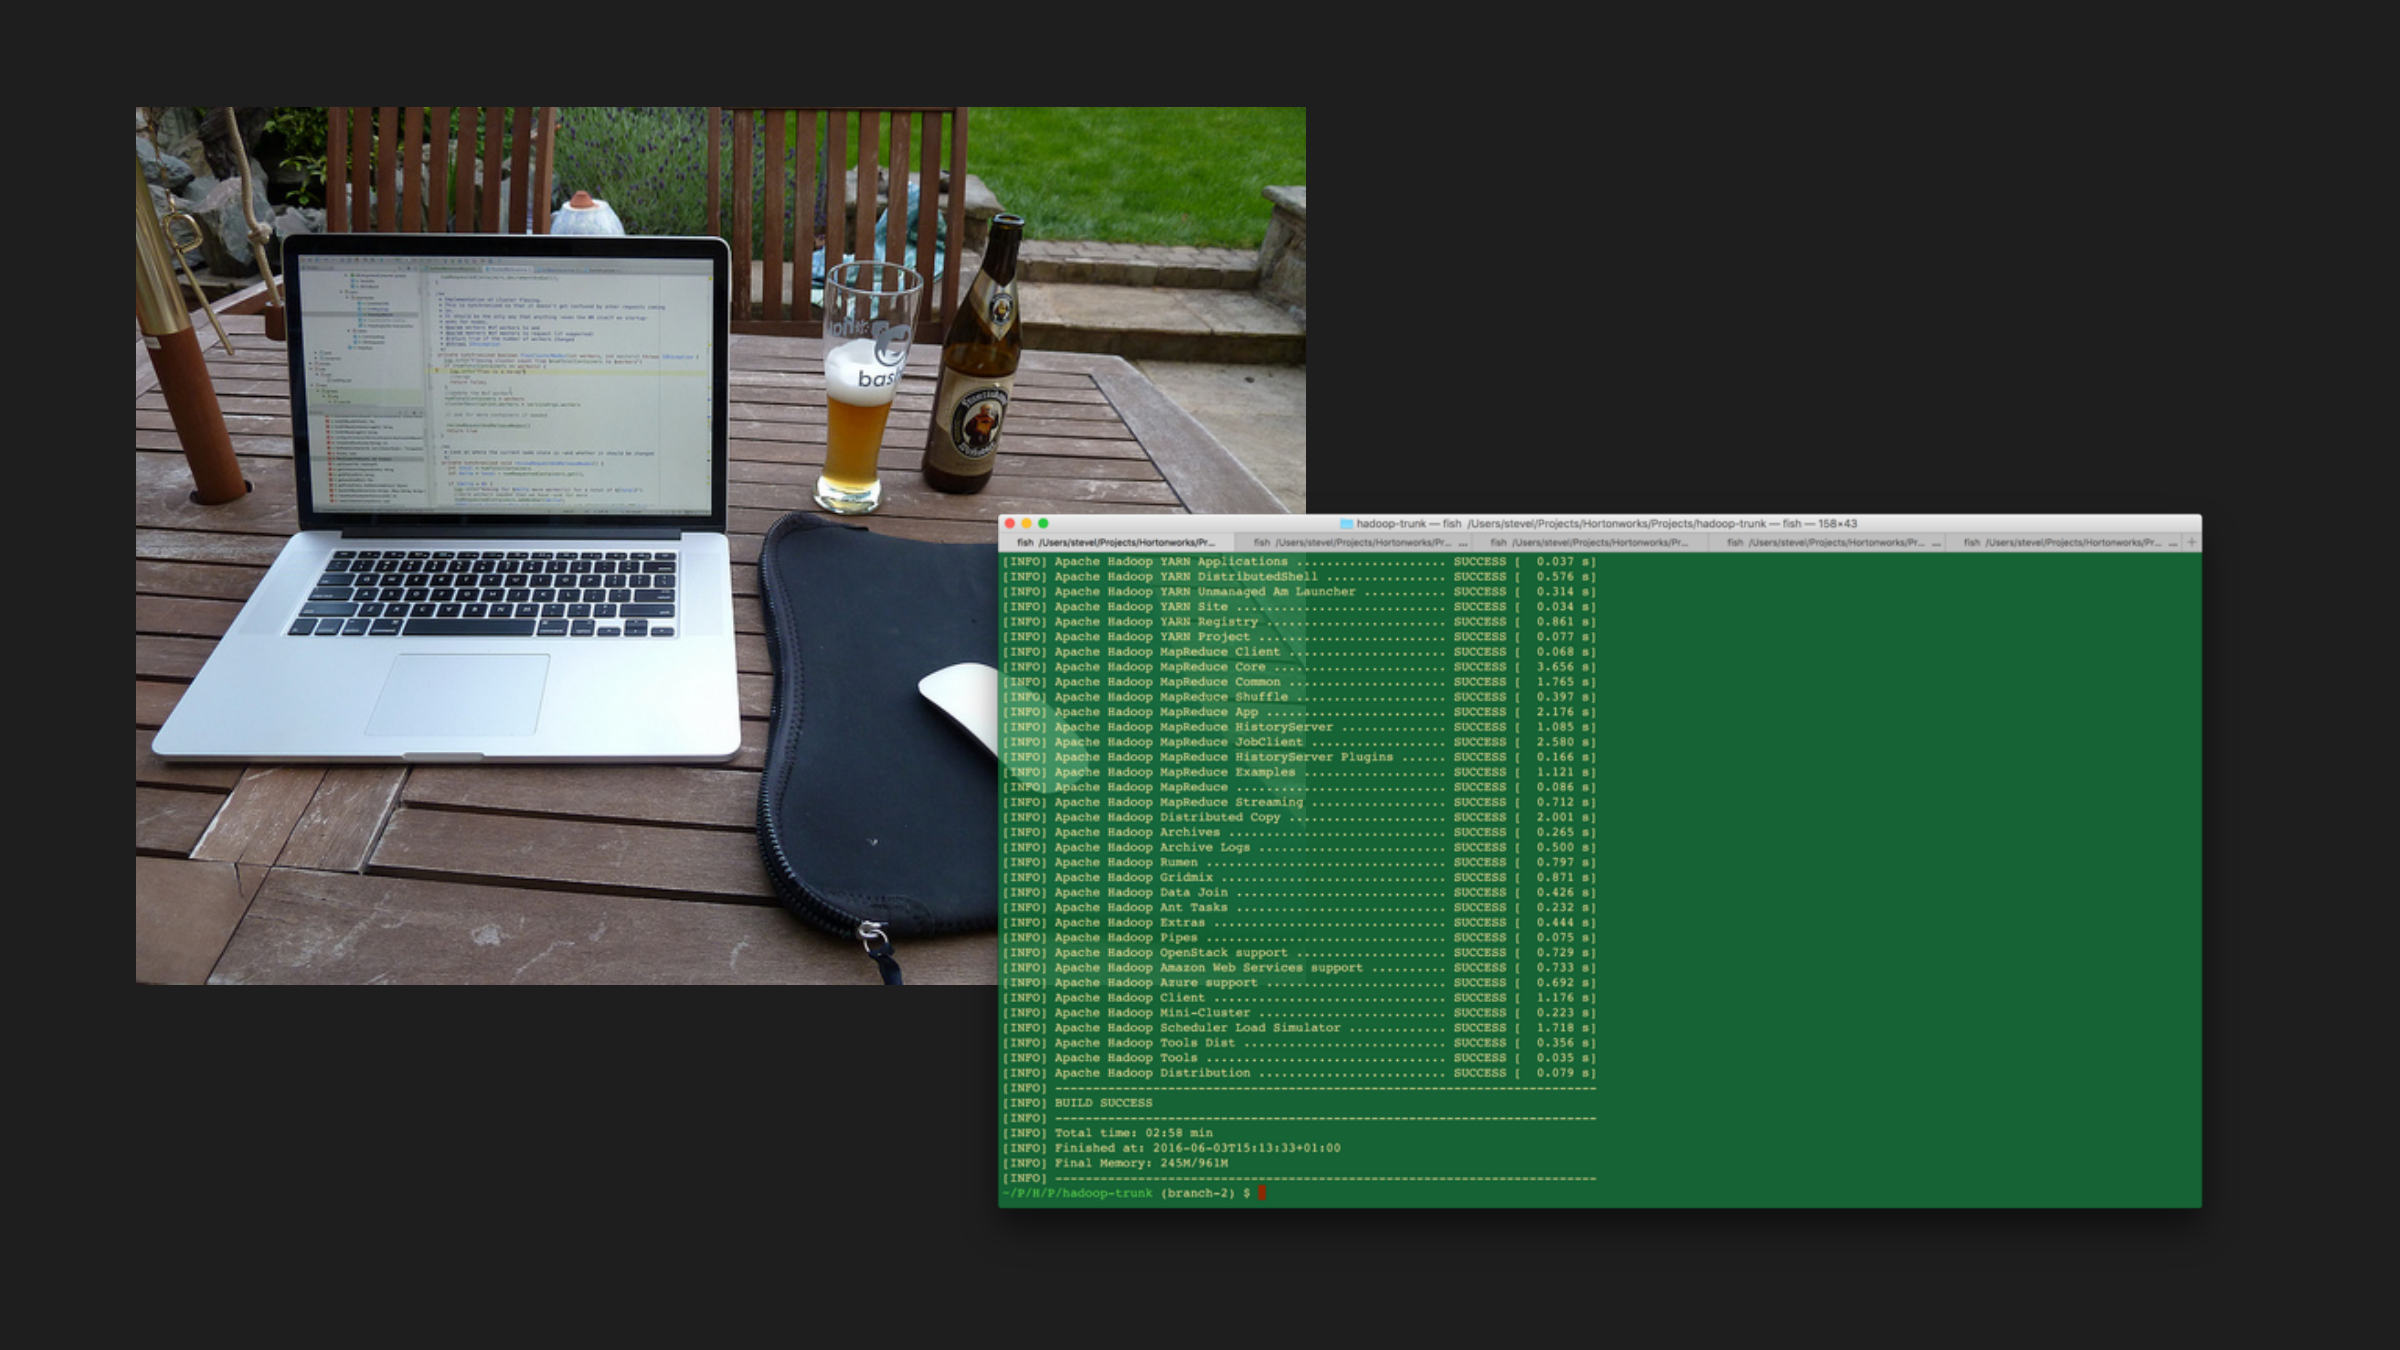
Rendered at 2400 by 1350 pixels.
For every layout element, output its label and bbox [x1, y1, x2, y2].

picture [136, 107, 2251, 1277]
